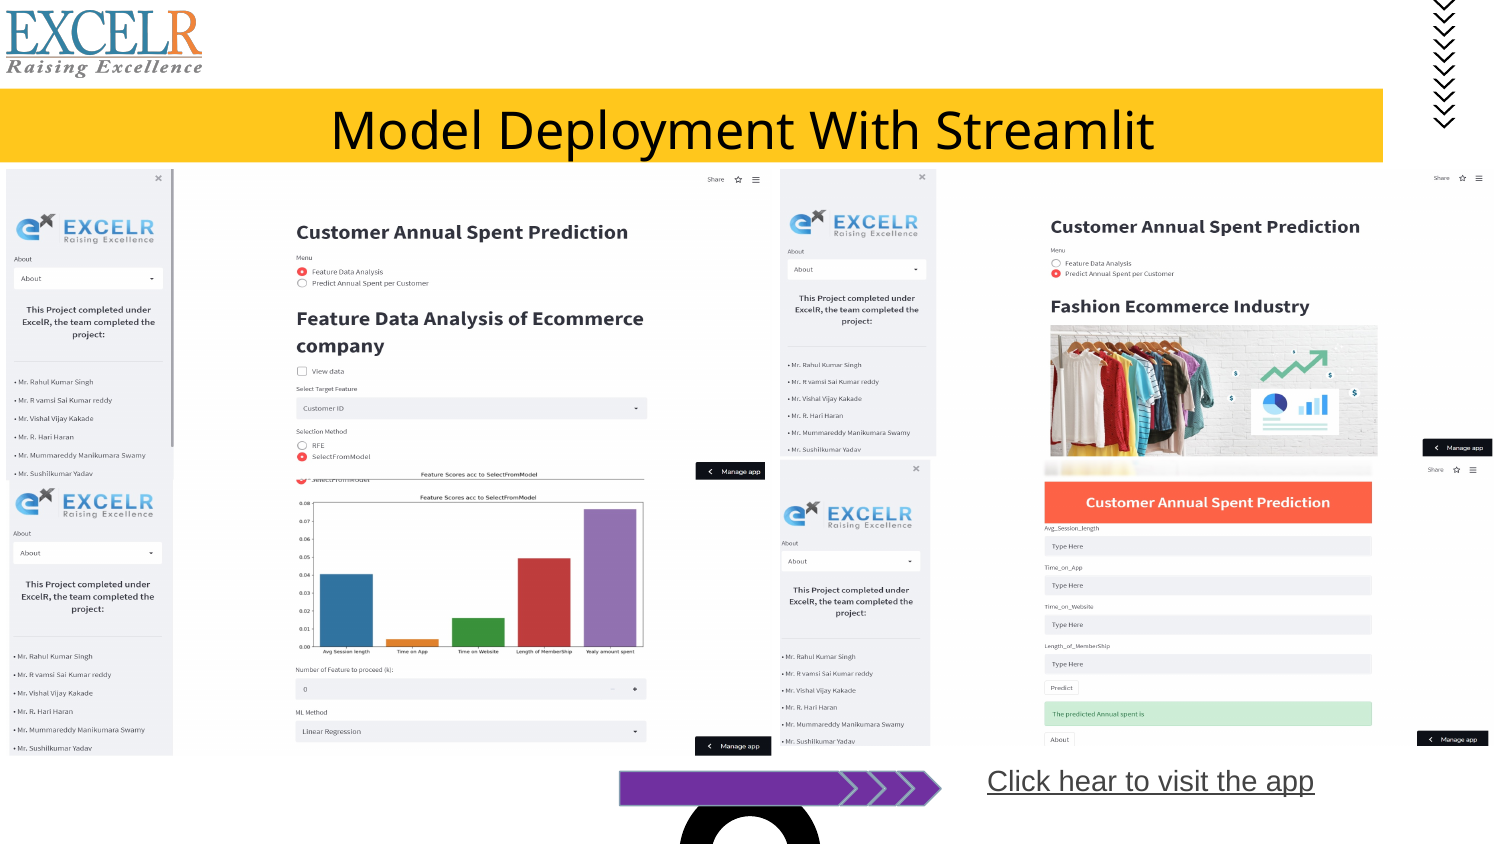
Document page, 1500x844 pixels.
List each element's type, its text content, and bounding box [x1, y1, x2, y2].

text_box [619, 771, 942, 806]
picture [780, 169, 1494, 746]
text_box Click hear to visit the app [972, 755, 1331, 805]
picture [6, 10, 202, 79]
picture [6, 169, 772, 756]
title Model Deployment With Streamlit [116, 88, 1383, 170]
